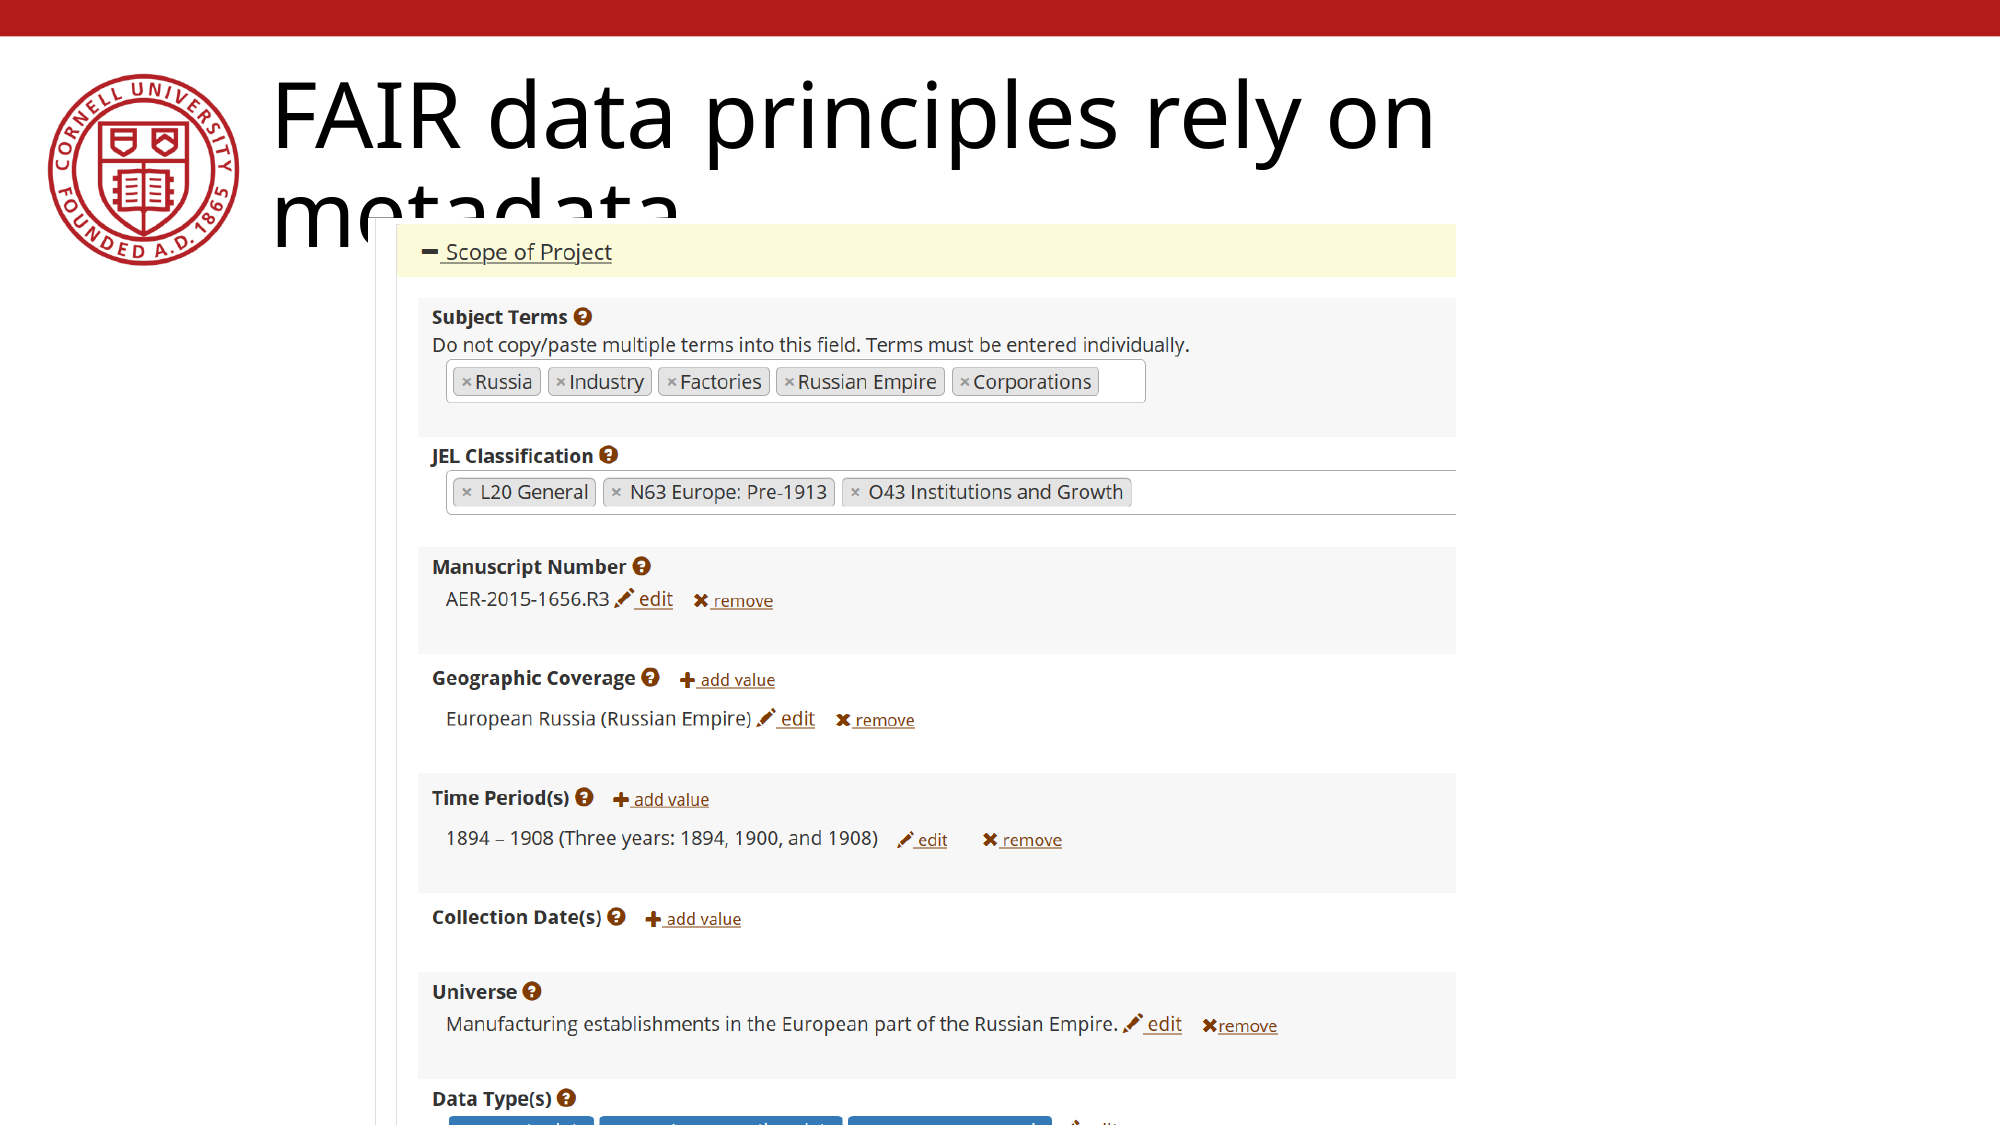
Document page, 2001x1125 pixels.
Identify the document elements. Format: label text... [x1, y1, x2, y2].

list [368, 218, 1456, 1125]
picture [39, 65, 255, 274]
title FAIR data principles rely on metadata [255, 59, 1860, 278]
